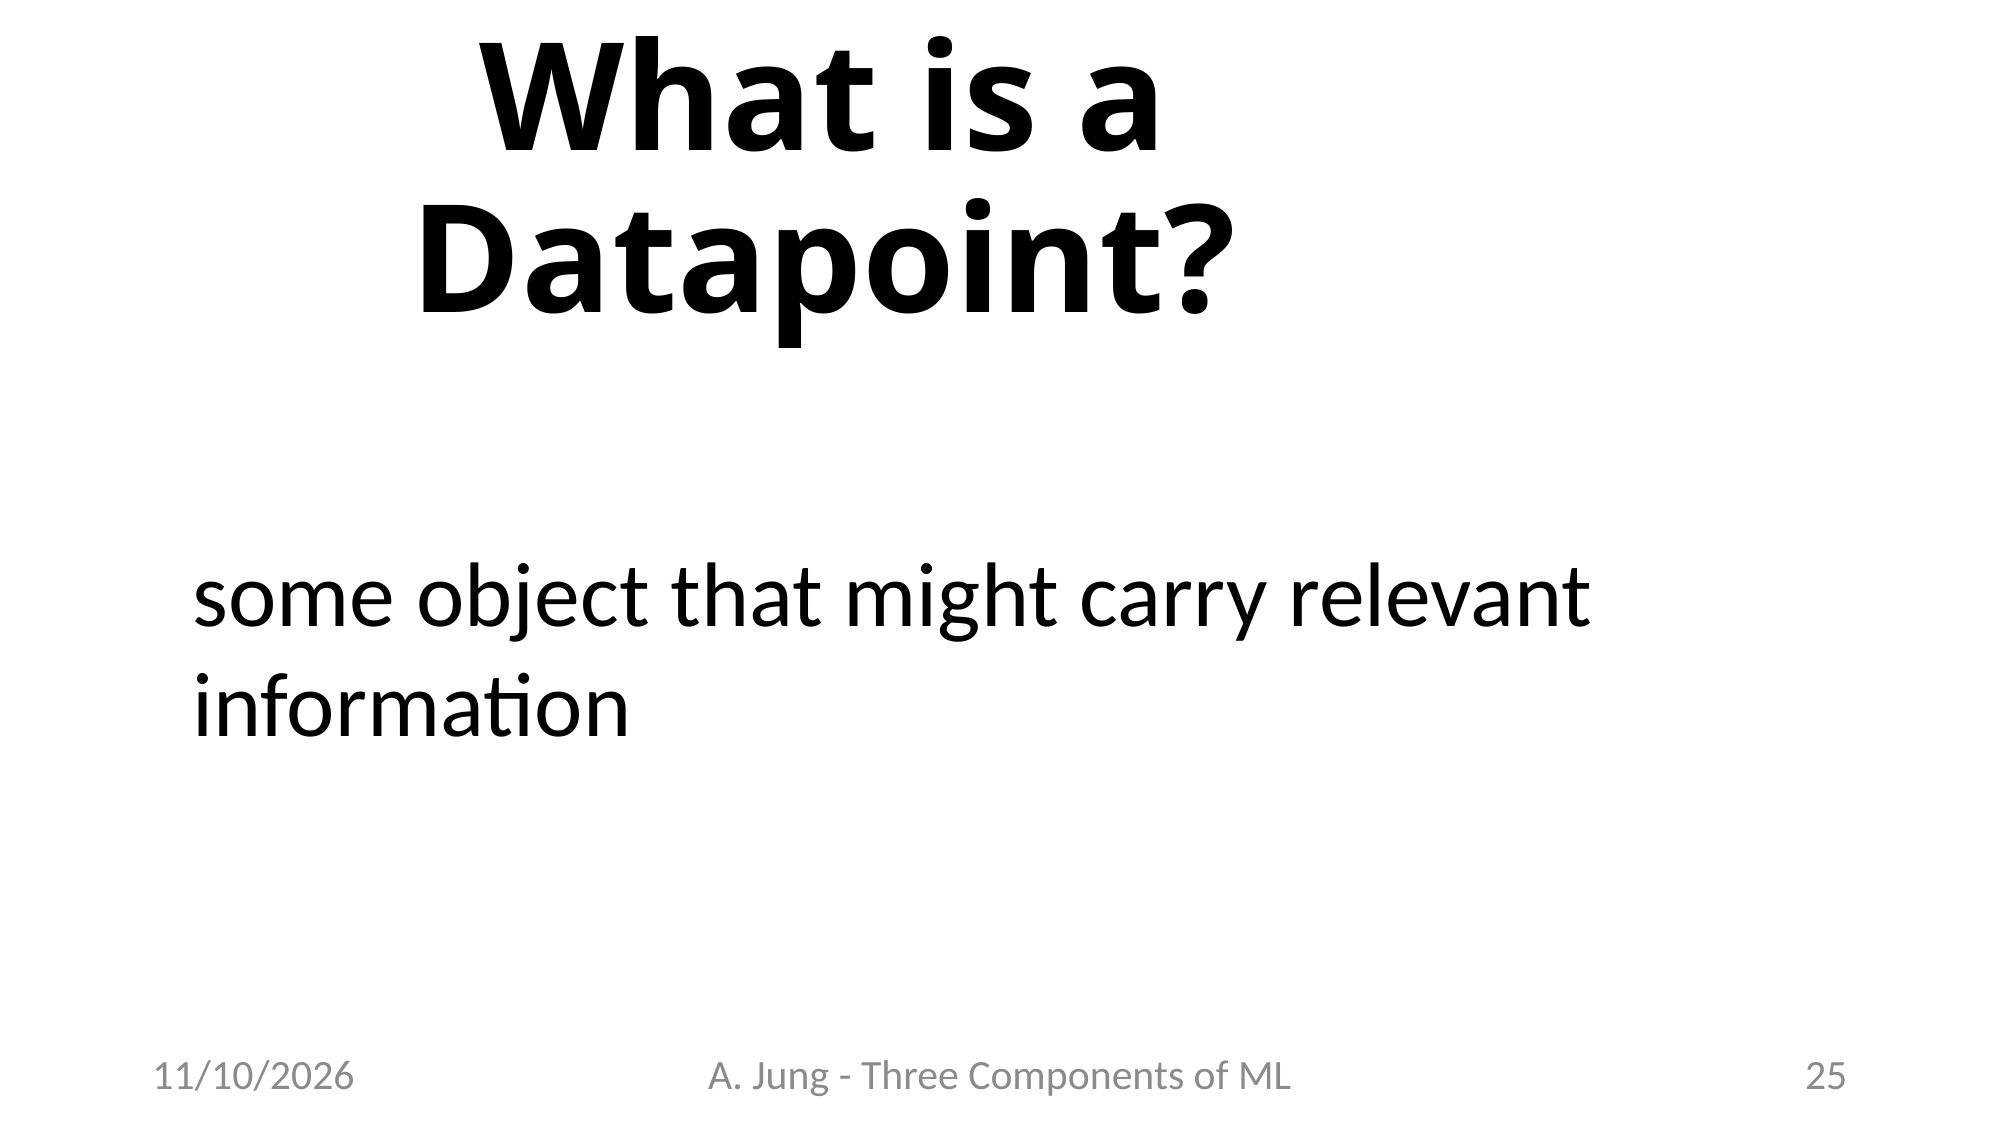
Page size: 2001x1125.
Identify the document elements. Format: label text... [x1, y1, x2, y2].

footer A. Jung - Three Components of ML [662, 1042, 1338, 1103]
slide_number 25 [1412, 1042, 1863, 1103]
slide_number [137, 1042, 588, 1103]
title What is a Datapoint? [73, 176, 1574, 353]
text_box some object that might carry relevant information [177, 527, 1631, 762]
